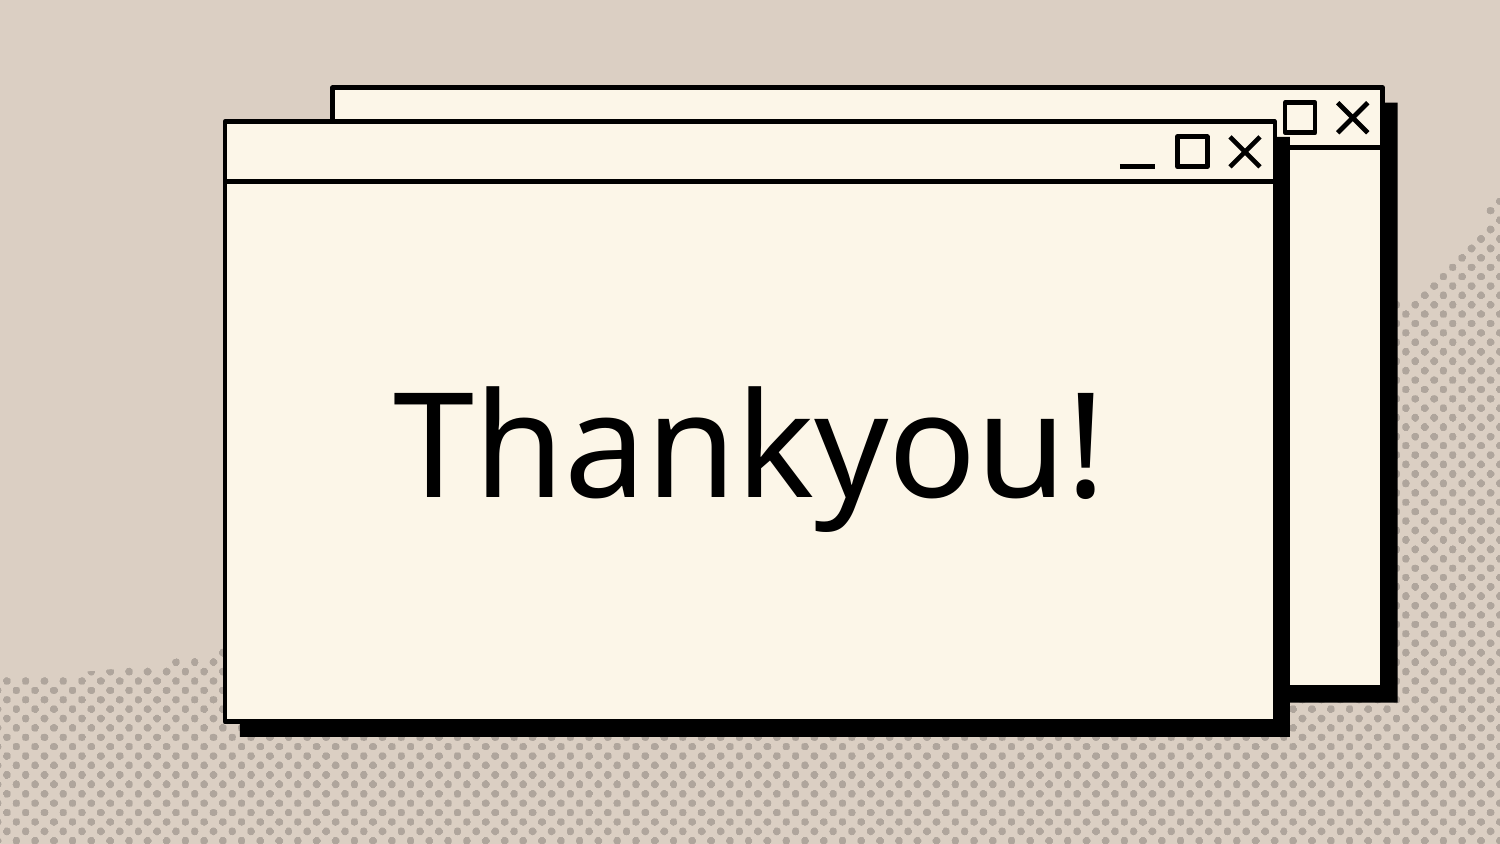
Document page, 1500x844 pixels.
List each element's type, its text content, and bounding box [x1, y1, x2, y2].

title Thankyou! [300, 214, 1200, 665]
